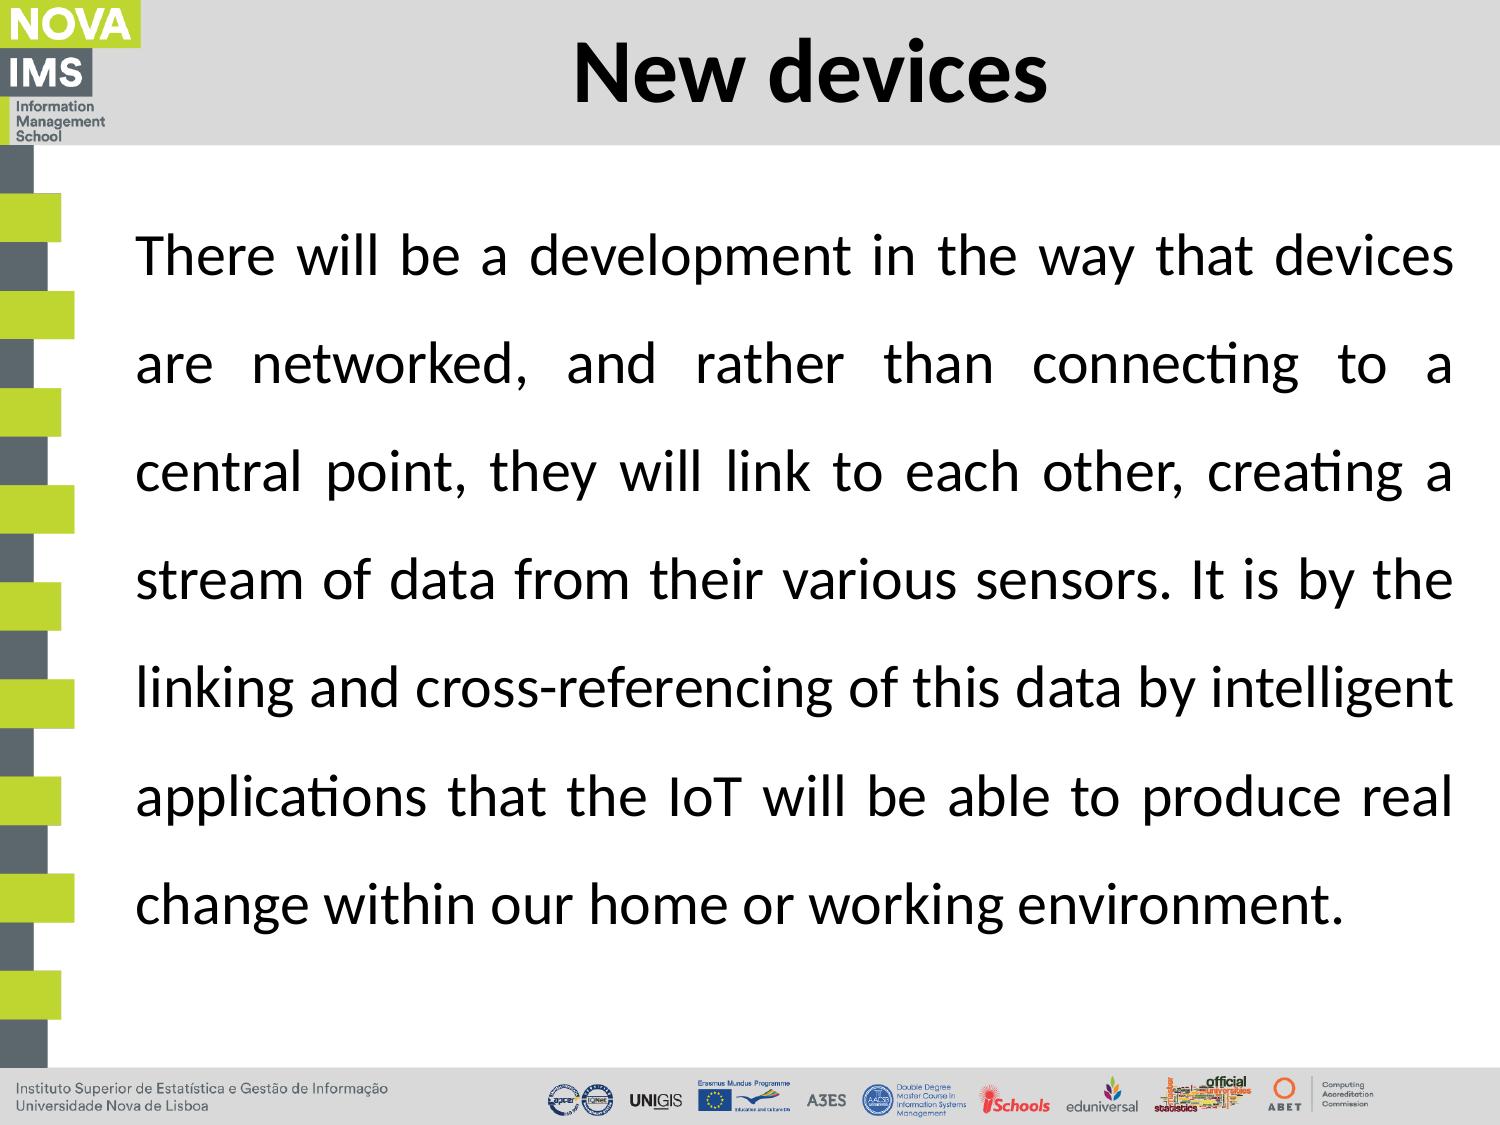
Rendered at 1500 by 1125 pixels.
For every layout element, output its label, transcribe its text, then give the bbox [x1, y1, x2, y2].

title New devices [135, 0, 1486, 160]
picture [0, 0, 1500, 1125]
list There will be a development in the way that devices are networked, and rather than connecting to a central point, they will link to each other, creating a stream of data from their various sensors. It is by the linking and cross-referencing of this data by intelligent applications that the IoT will be able to produce real change within our home or working environment. [120, 172, 1471, 1047]
